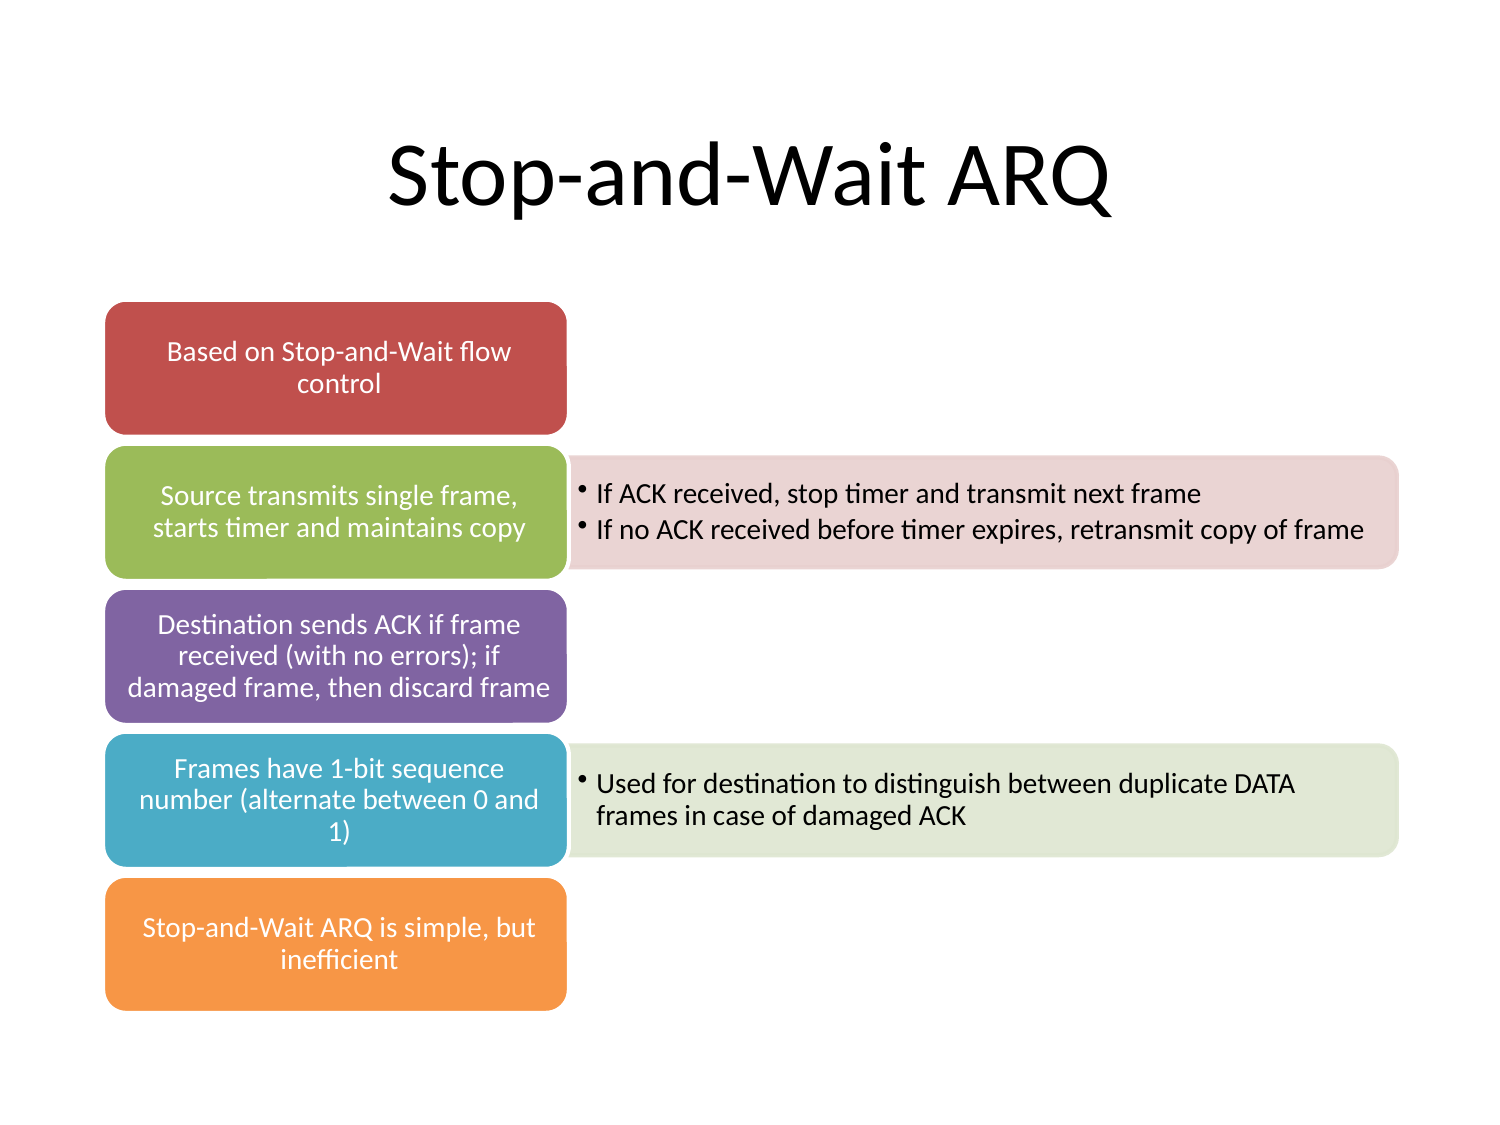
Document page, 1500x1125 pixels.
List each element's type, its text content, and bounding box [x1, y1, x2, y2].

title Stop-and-Wait ARQ [103, 59, 1397, 278]
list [102, 299, 1398, 1014]
